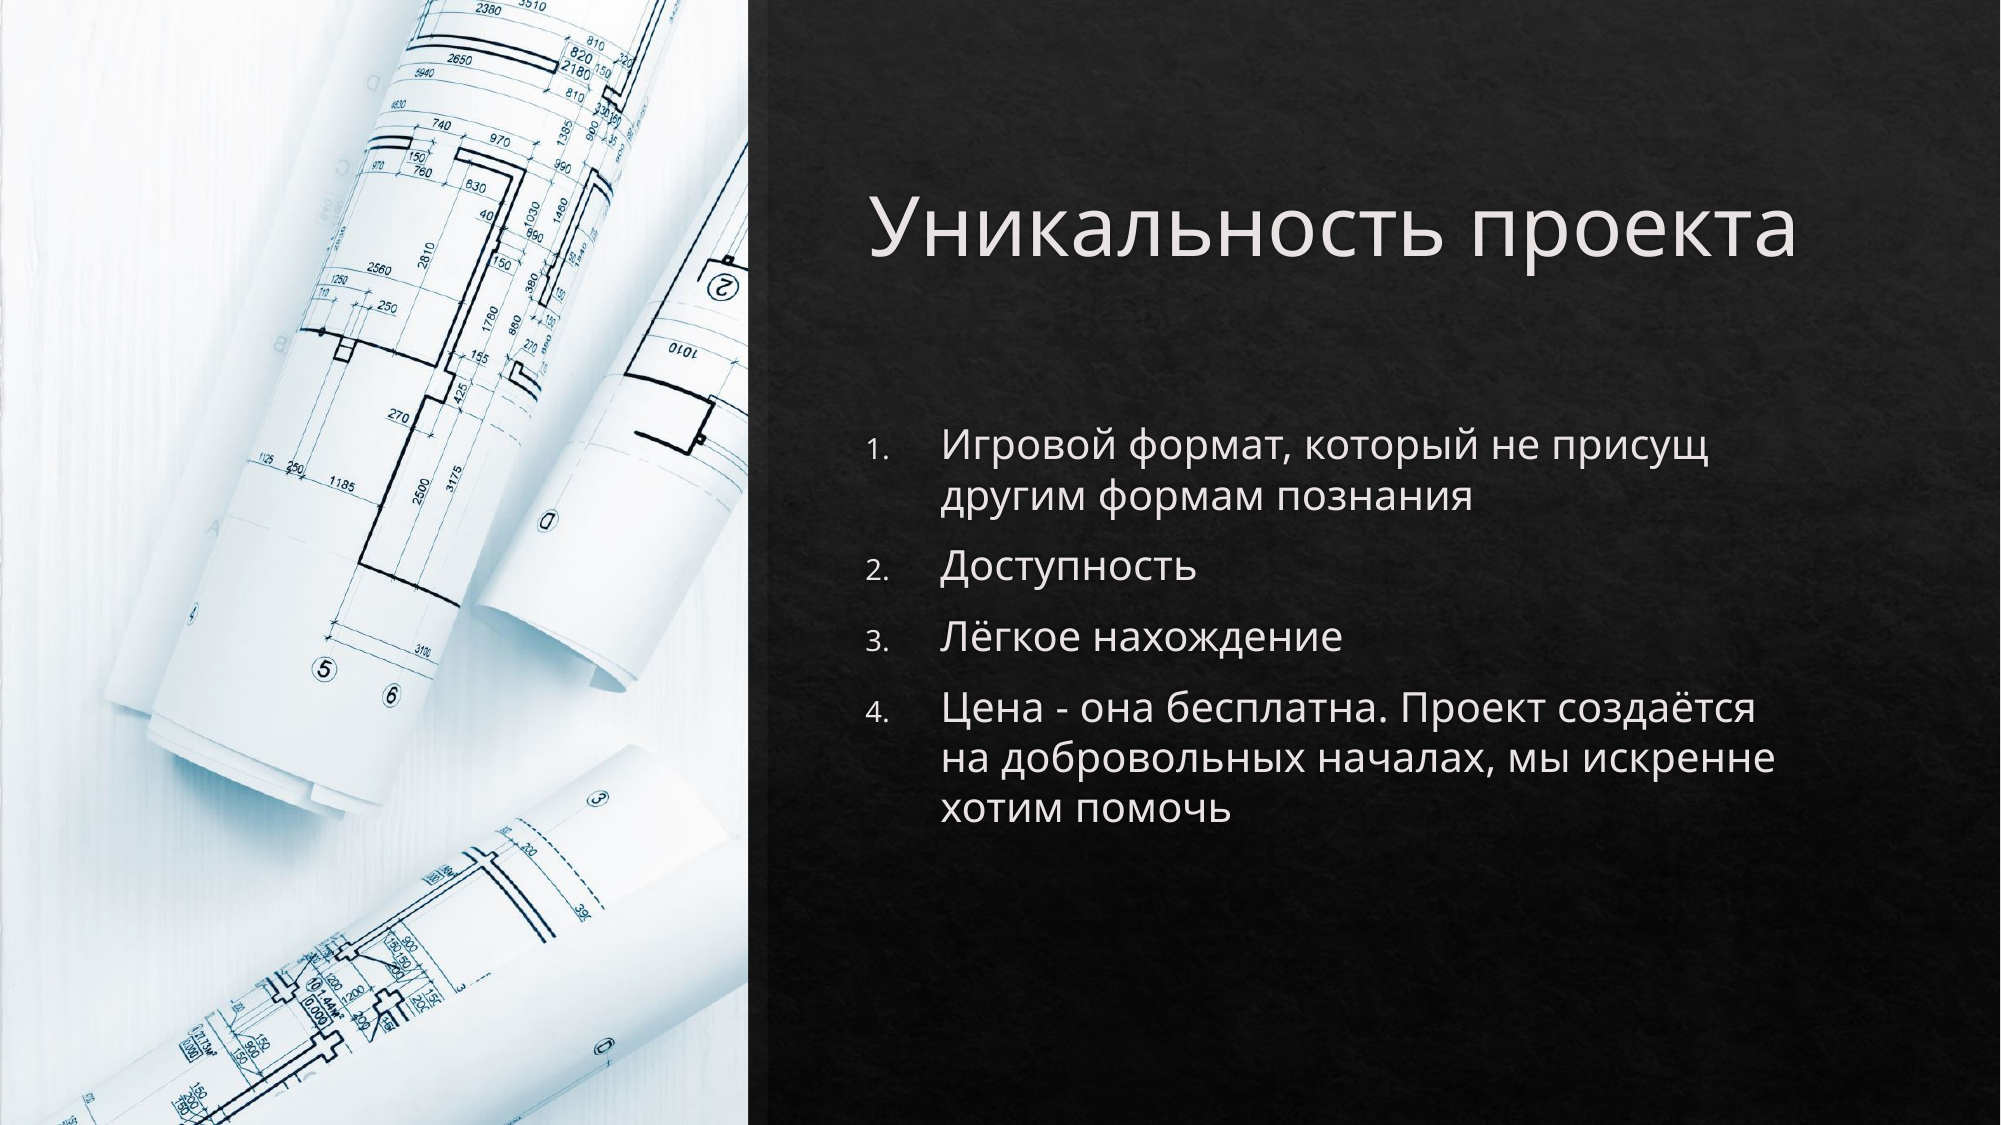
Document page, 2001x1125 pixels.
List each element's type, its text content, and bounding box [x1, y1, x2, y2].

picture [0, 0, 768, 1125]
title Уникальность проекта [844, 99, 1825, 347]
text_box [774, 0, 2000, 1125]
list Игровой формат, который не присущ другим формам познания Доступность Лёгкое нахождение Цена - она бесплатна. Проект создаётся на добровольных началах, мы искренне хотим помочь [844, 375, 1825, 946]
